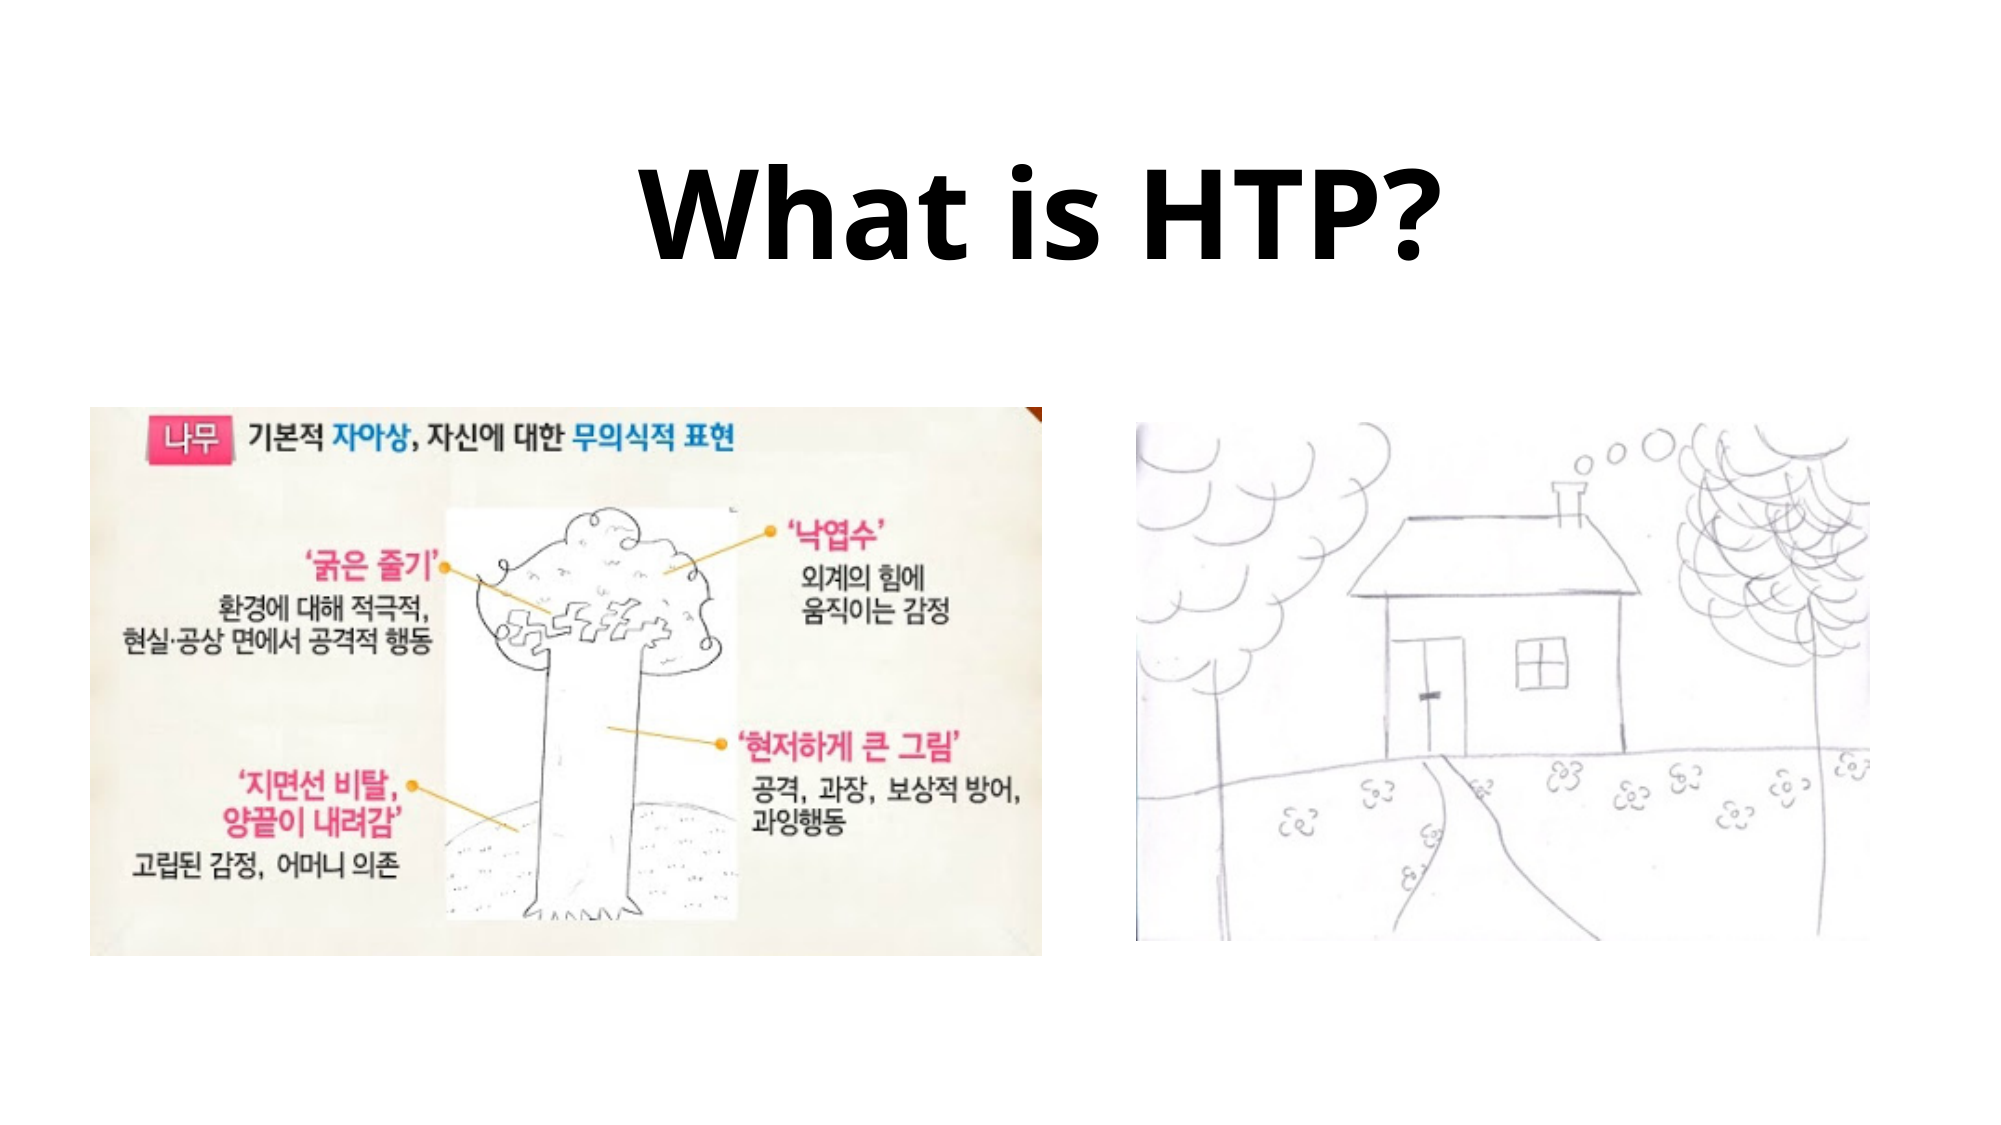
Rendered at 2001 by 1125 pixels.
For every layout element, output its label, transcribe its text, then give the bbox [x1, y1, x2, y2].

picture [1136, 422, 1870, 941]
text_box What is HTP? [623, 126, 1459, 292]
picture [90, 407, 1042, 956]
